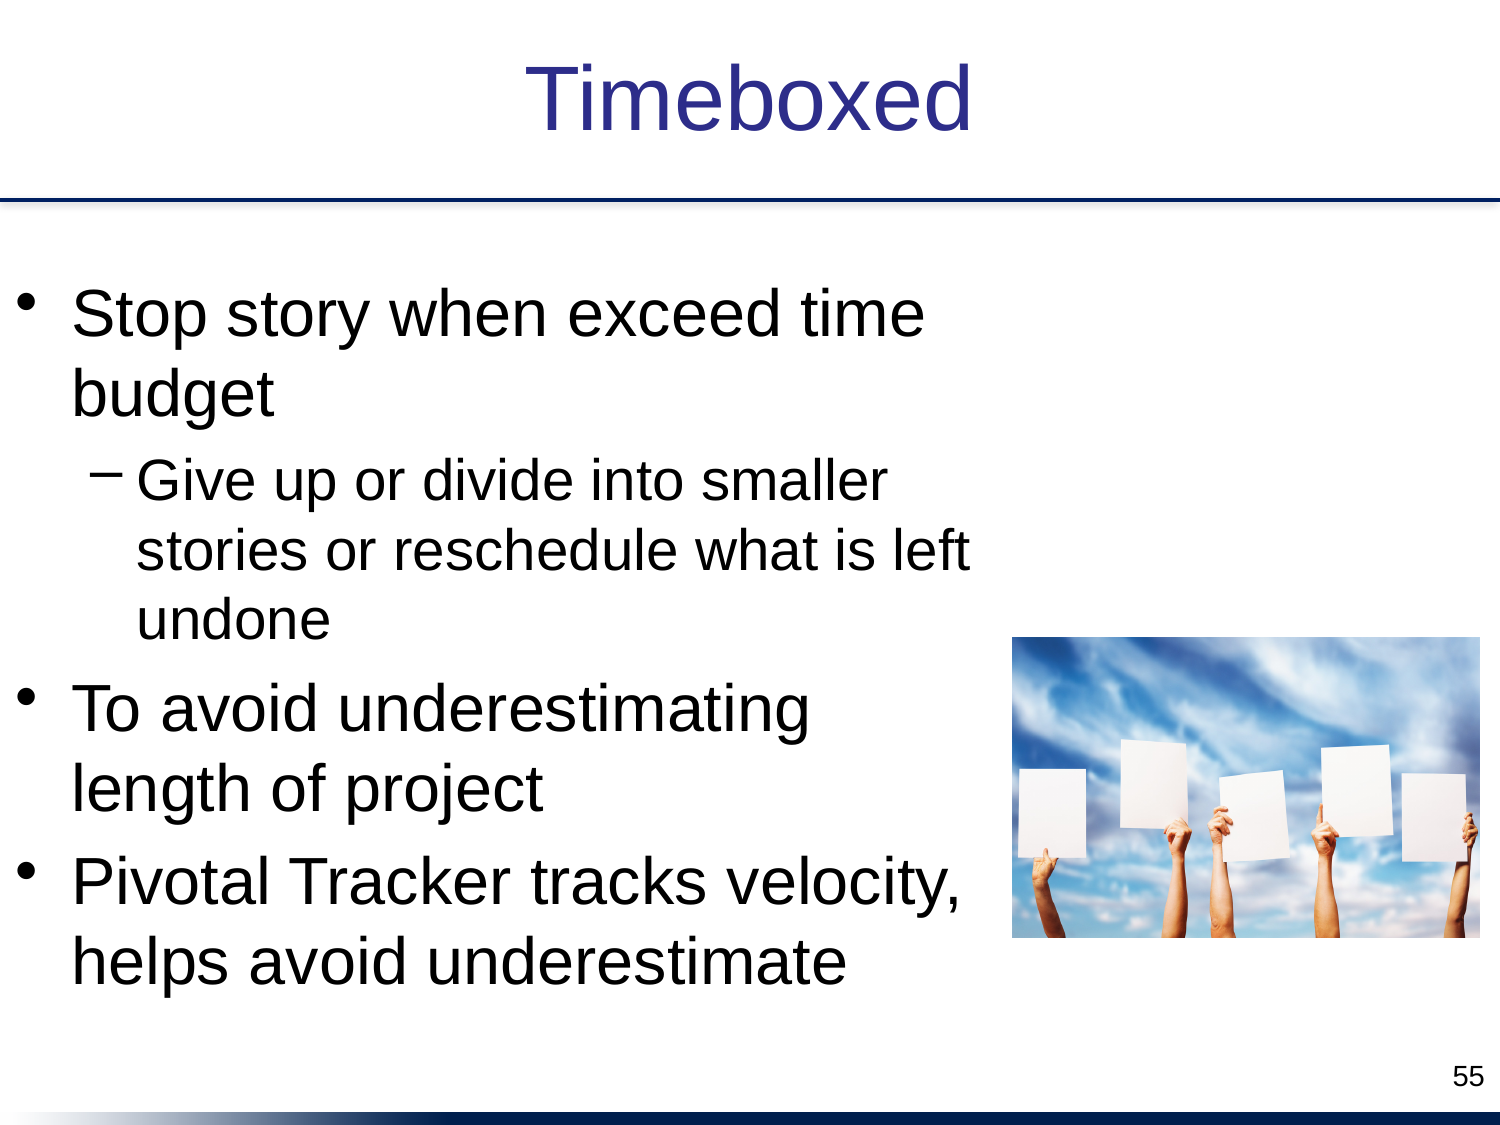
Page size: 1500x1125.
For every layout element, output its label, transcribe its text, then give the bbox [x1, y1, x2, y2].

list Stop story when exceed time budget Give up or divide into smaller stories or reschedule what is left undone To avoid underestimating length of project Pivotal Tracker tracks velocity, helps avoid underestimate [0, 262, 988, 1043]
picture [1012, 637, 1480, 938]
picture [0, 1112, 1149, 1125]
slide_number 55 [1149, 1049, 1500, 1125]
title Timeboxed [0, 0, 1500, 188]
